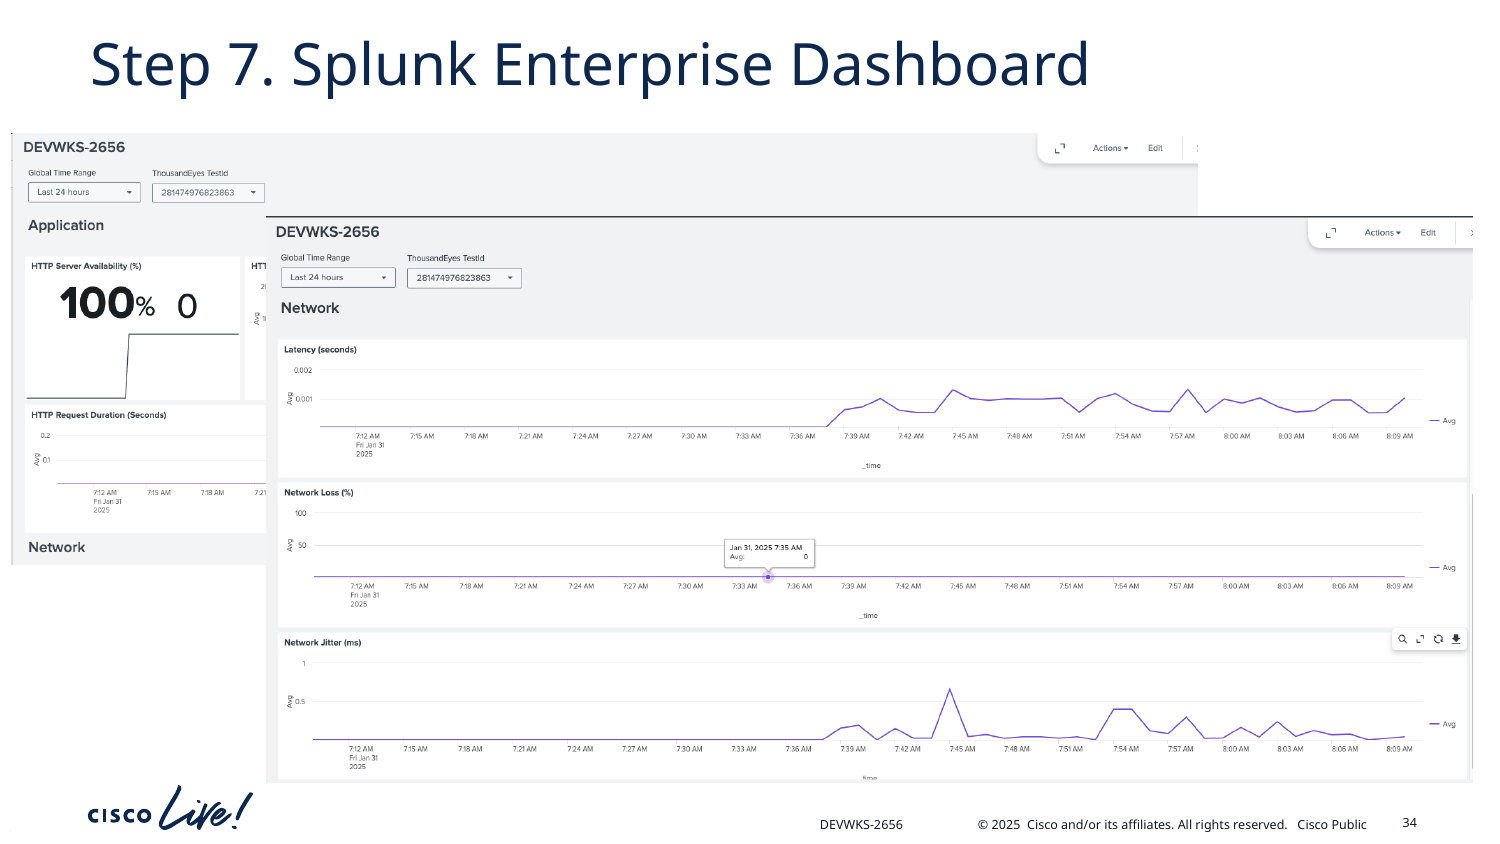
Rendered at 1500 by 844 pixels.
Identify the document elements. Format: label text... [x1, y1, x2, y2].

slide_number 34 [1373, 800, 1432, 844]
picture [11, 133, 1473, 783]
text_box Step 7. Splunk Enterprise Dashboard [76, 33, 1486, 105]
footer DEVWKS-2656 [809, 811, 982, 838]
